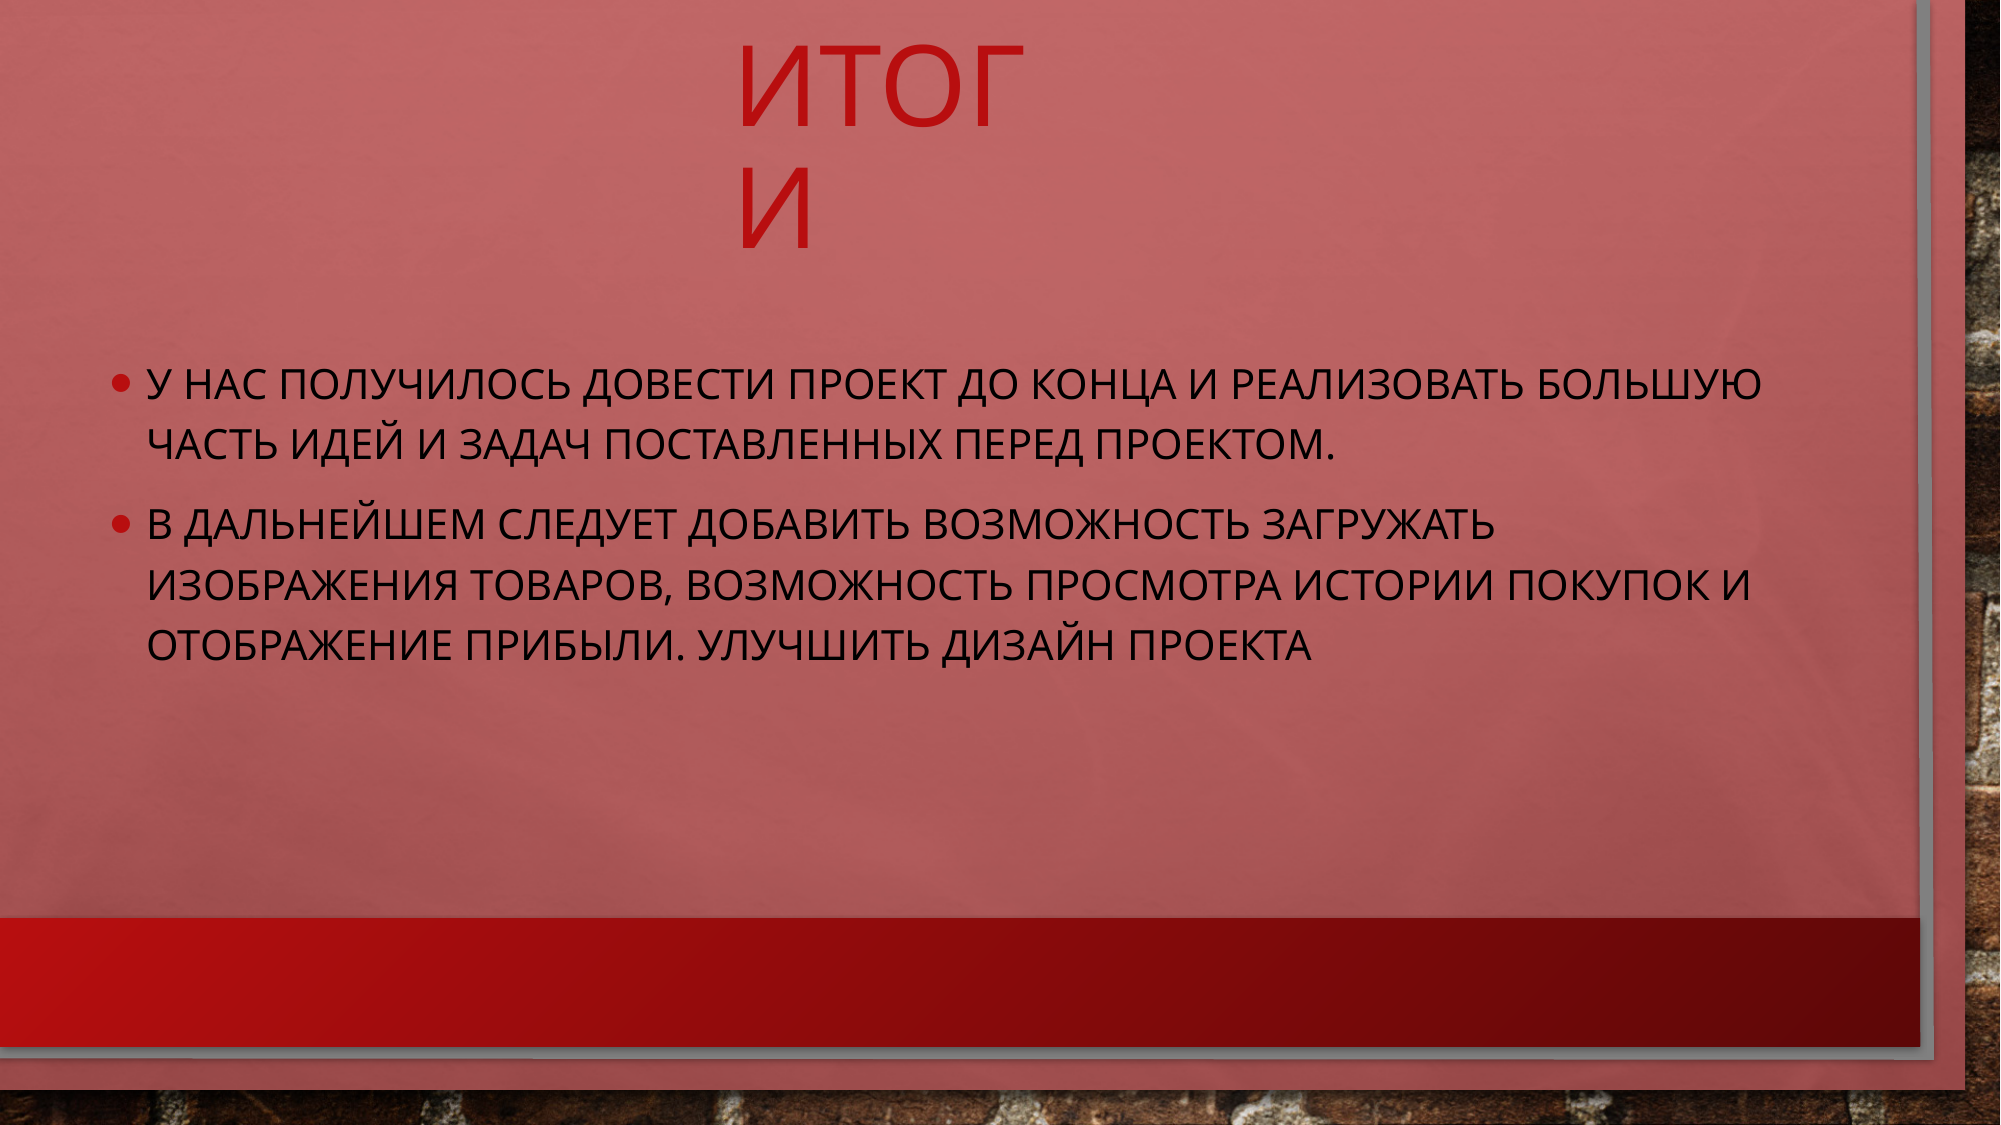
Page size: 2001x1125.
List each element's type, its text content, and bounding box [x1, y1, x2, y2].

text_box Итоги [717, 56, 1059, 236]
picture [0, 0, 1919, 918]
picture [0, 0, 2001, 1125]
text_box у нас получилось довести проект до конца и реализовать большую часть идей и задач поставленных перед проектом. В дальнейшем следует добавить возможность загружать изображения товаров, возможность просмотра истории покупок и отображение прибыли. Улучшить дизайн проекта [94, 236, 1800, 780]
